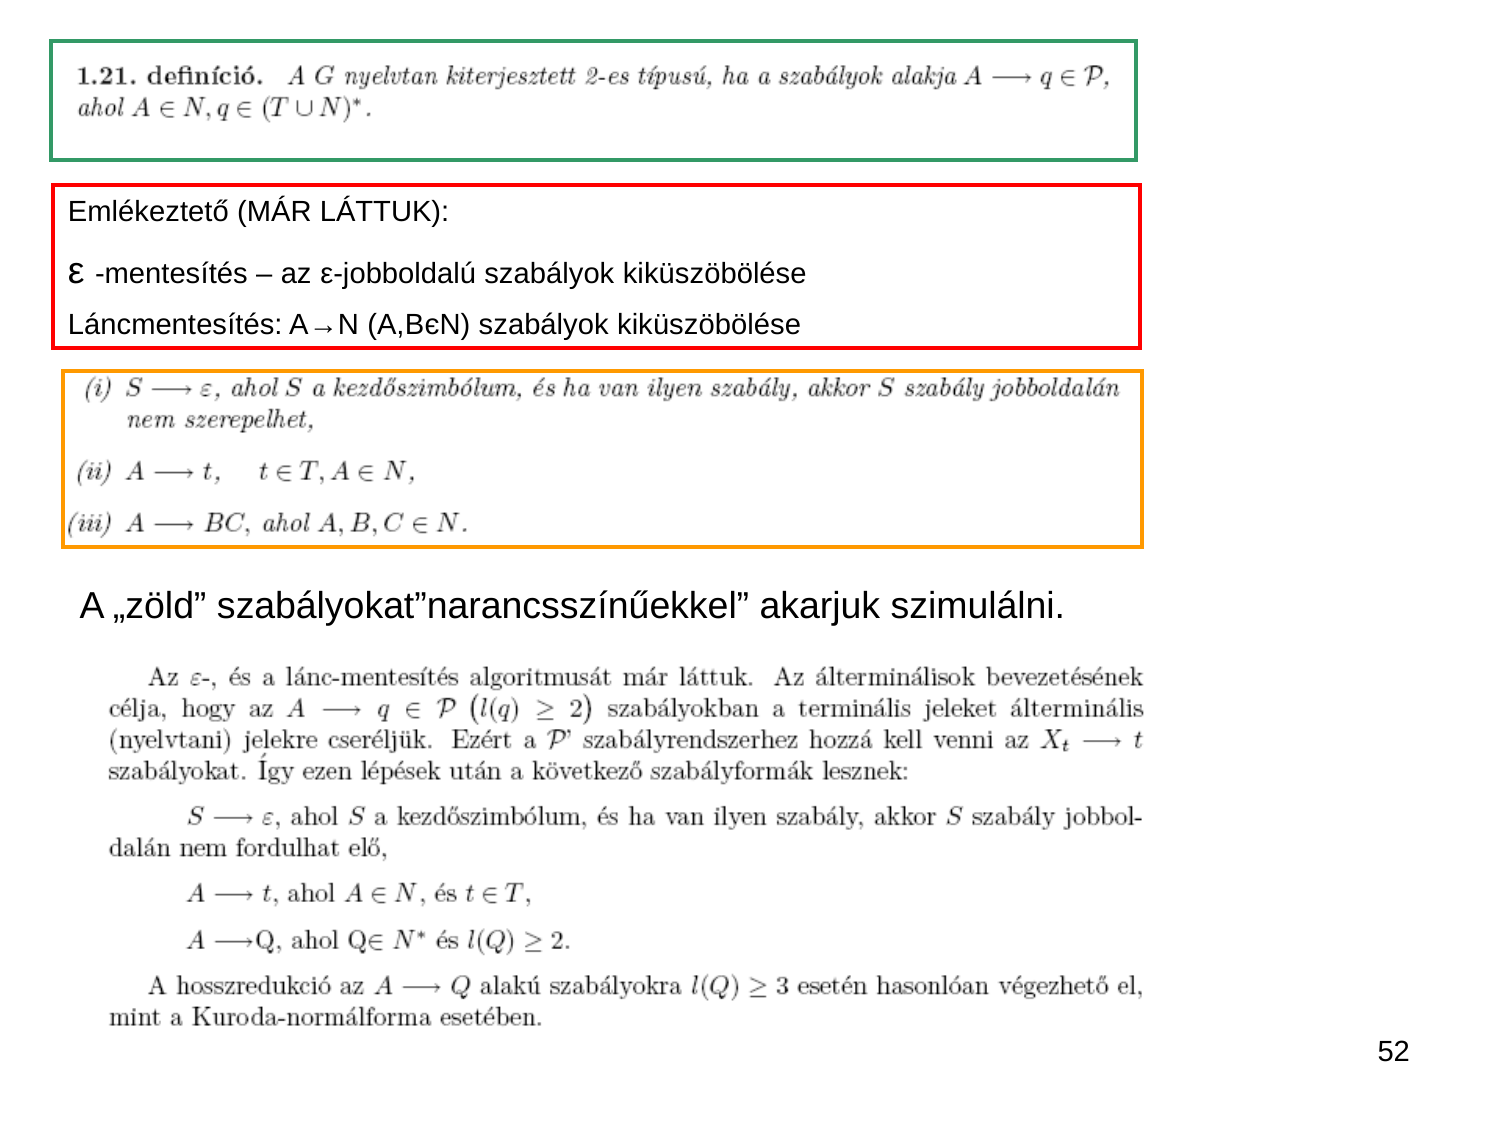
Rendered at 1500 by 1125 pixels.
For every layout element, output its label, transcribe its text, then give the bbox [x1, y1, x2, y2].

picture [64, 373, 1141, 546]
text_box Emlékeztető (MÁR LÁTTUK): ε -mentesítés – az ε-jobboldalú szabályok kiküszöbölése Láncmentesítés: A→N (A,BєN) szabályok kiküszöbölése [53, 184, 1140, 348]
picture [52, 42, 1135, 159]
slide_number 52 [1074, 1024, 1426, 1103]
picture [64, 644, 1181, 1054]
text_box A „zöld” szabályokat”narancsszínűekkel” akarjuk szimulálni. [64, 574, 1152, 634]
